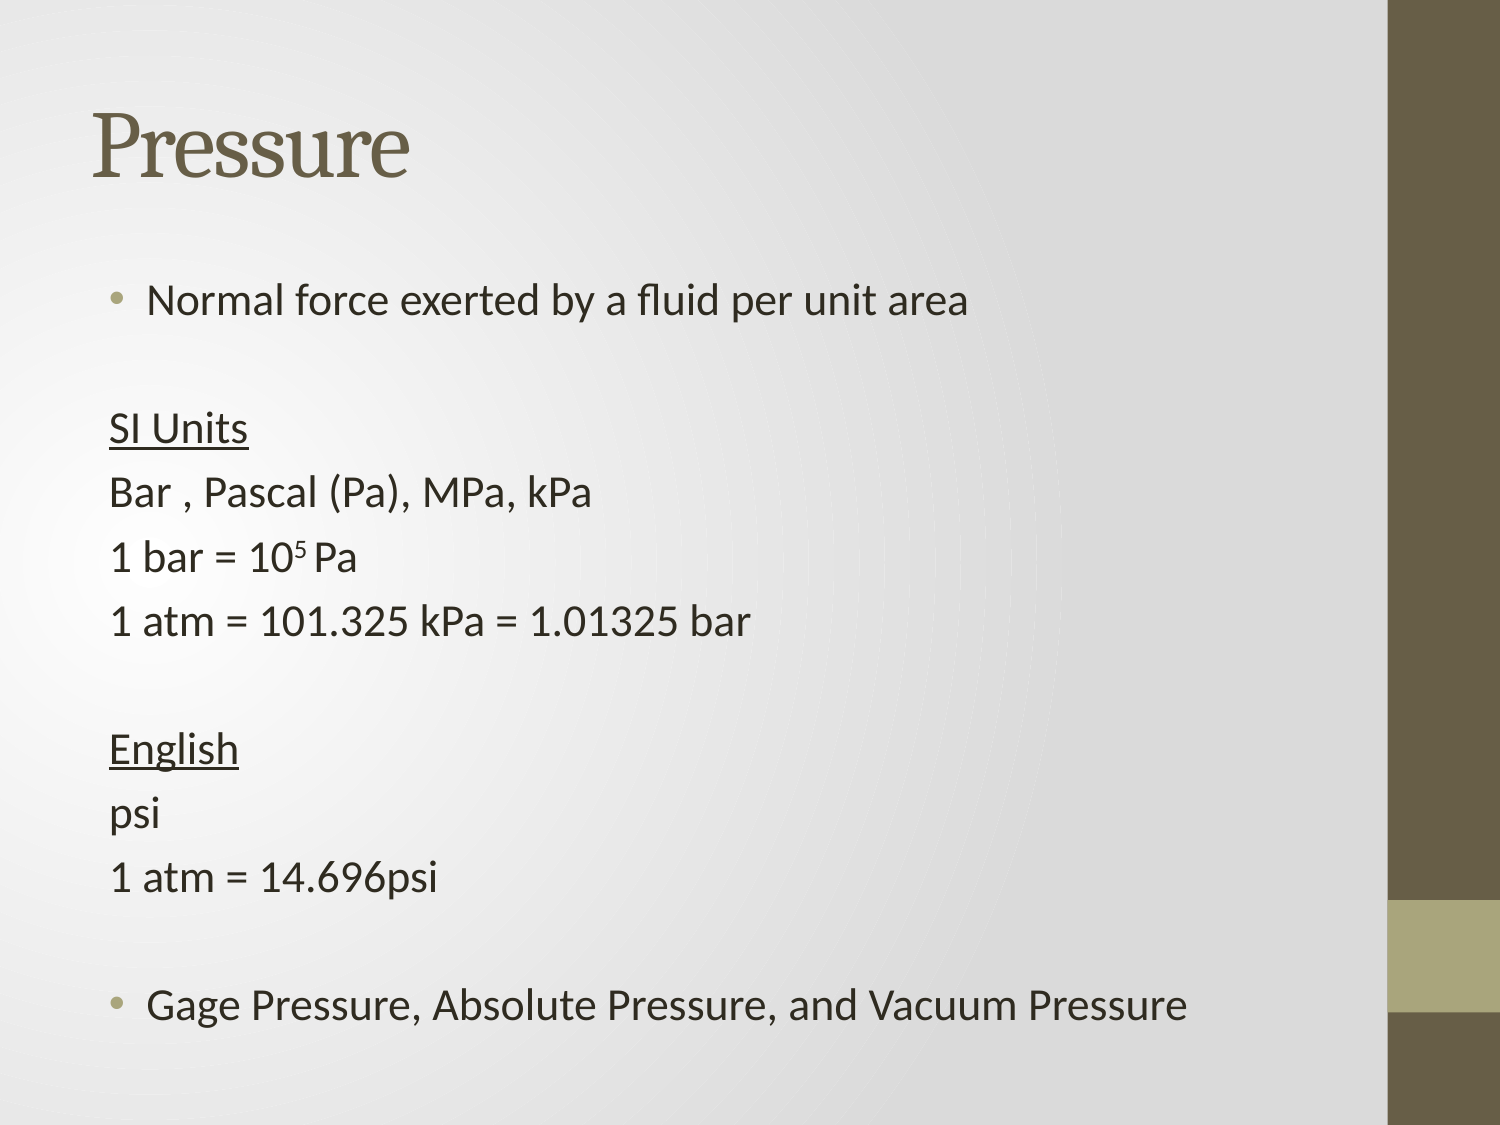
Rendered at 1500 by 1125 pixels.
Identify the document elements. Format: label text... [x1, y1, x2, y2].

title Pressure [75, 45, 1325, 233]
